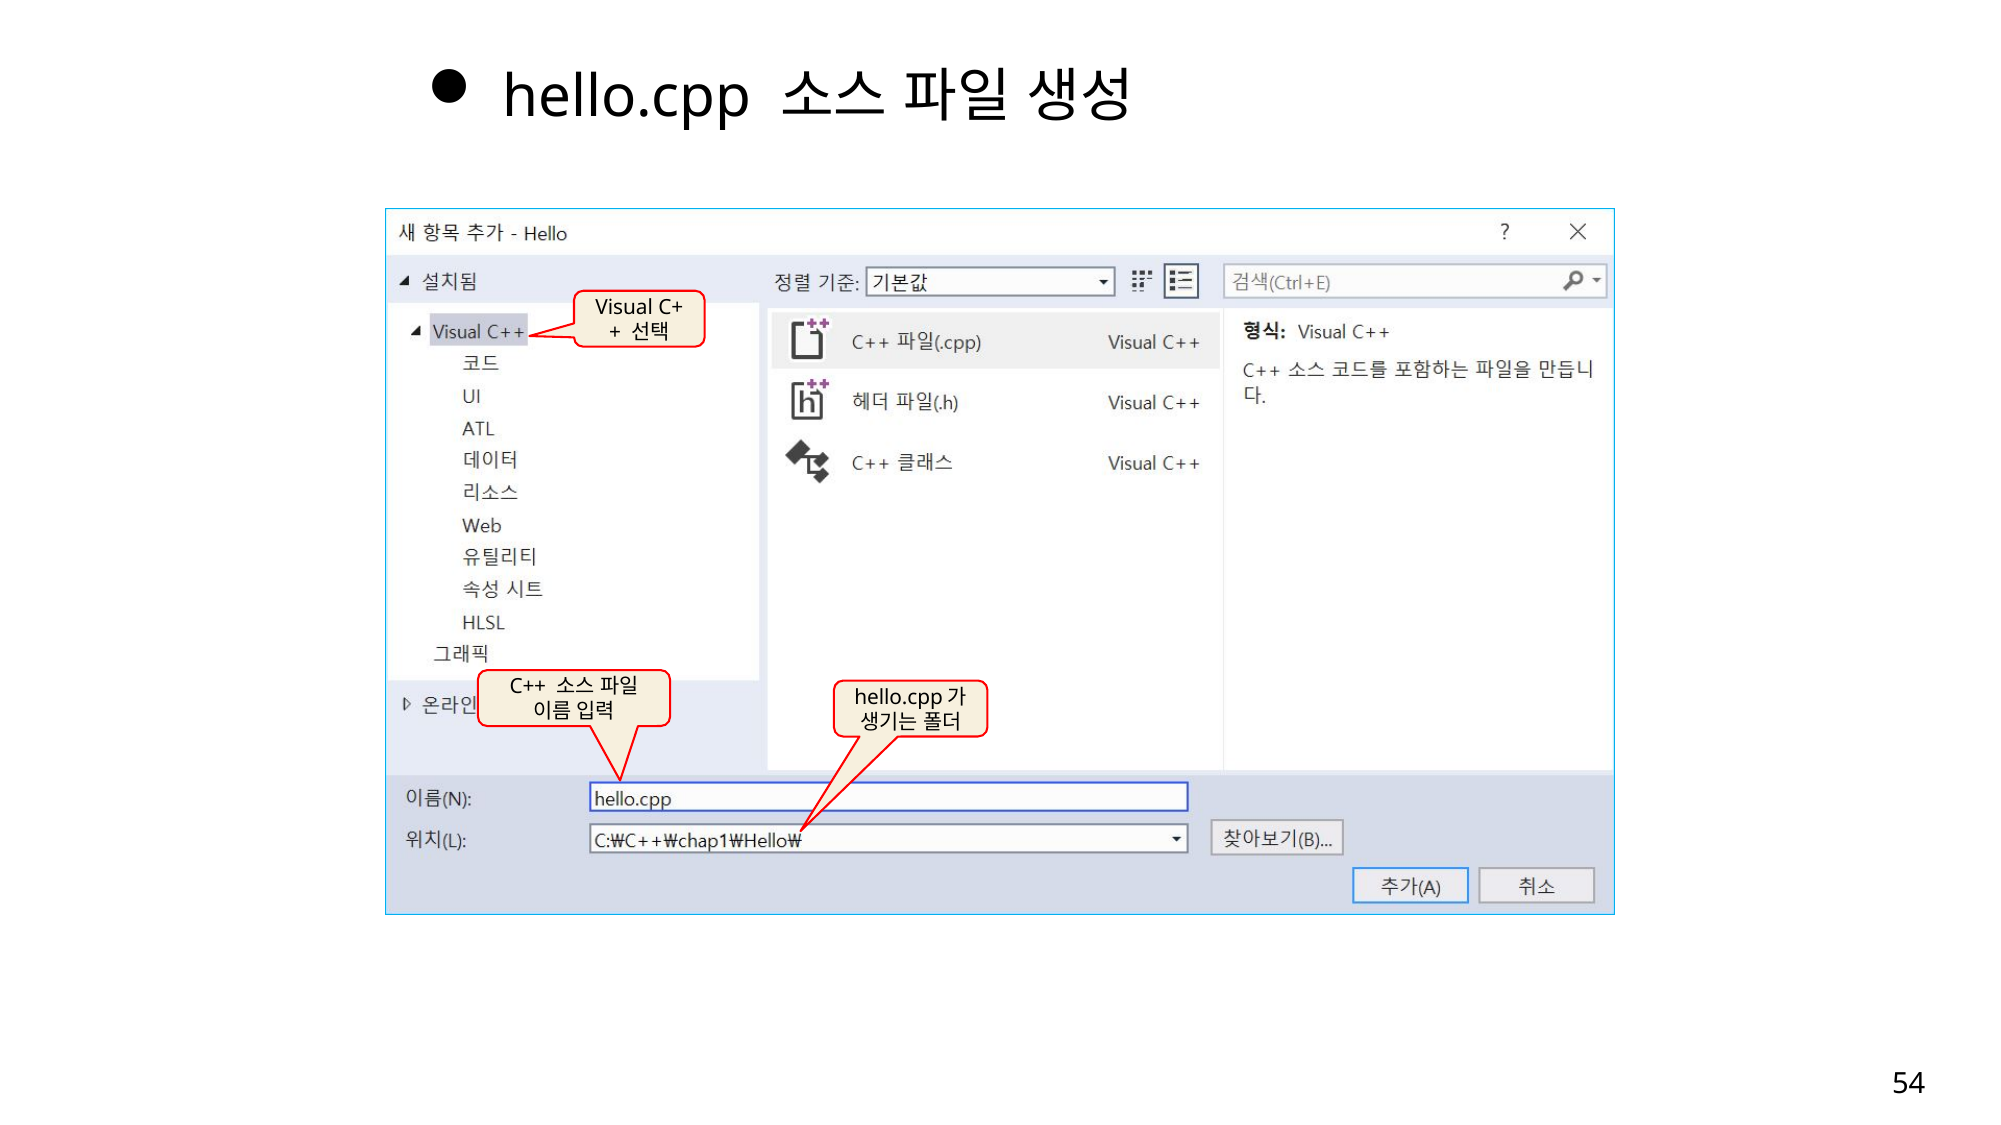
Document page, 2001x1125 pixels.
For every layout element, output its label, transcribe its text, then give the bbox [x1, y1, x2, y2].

title hello.cpp 소스 파일 생성 [412, 37, 1750, 149]
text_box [385, 207, 1616, 915]
